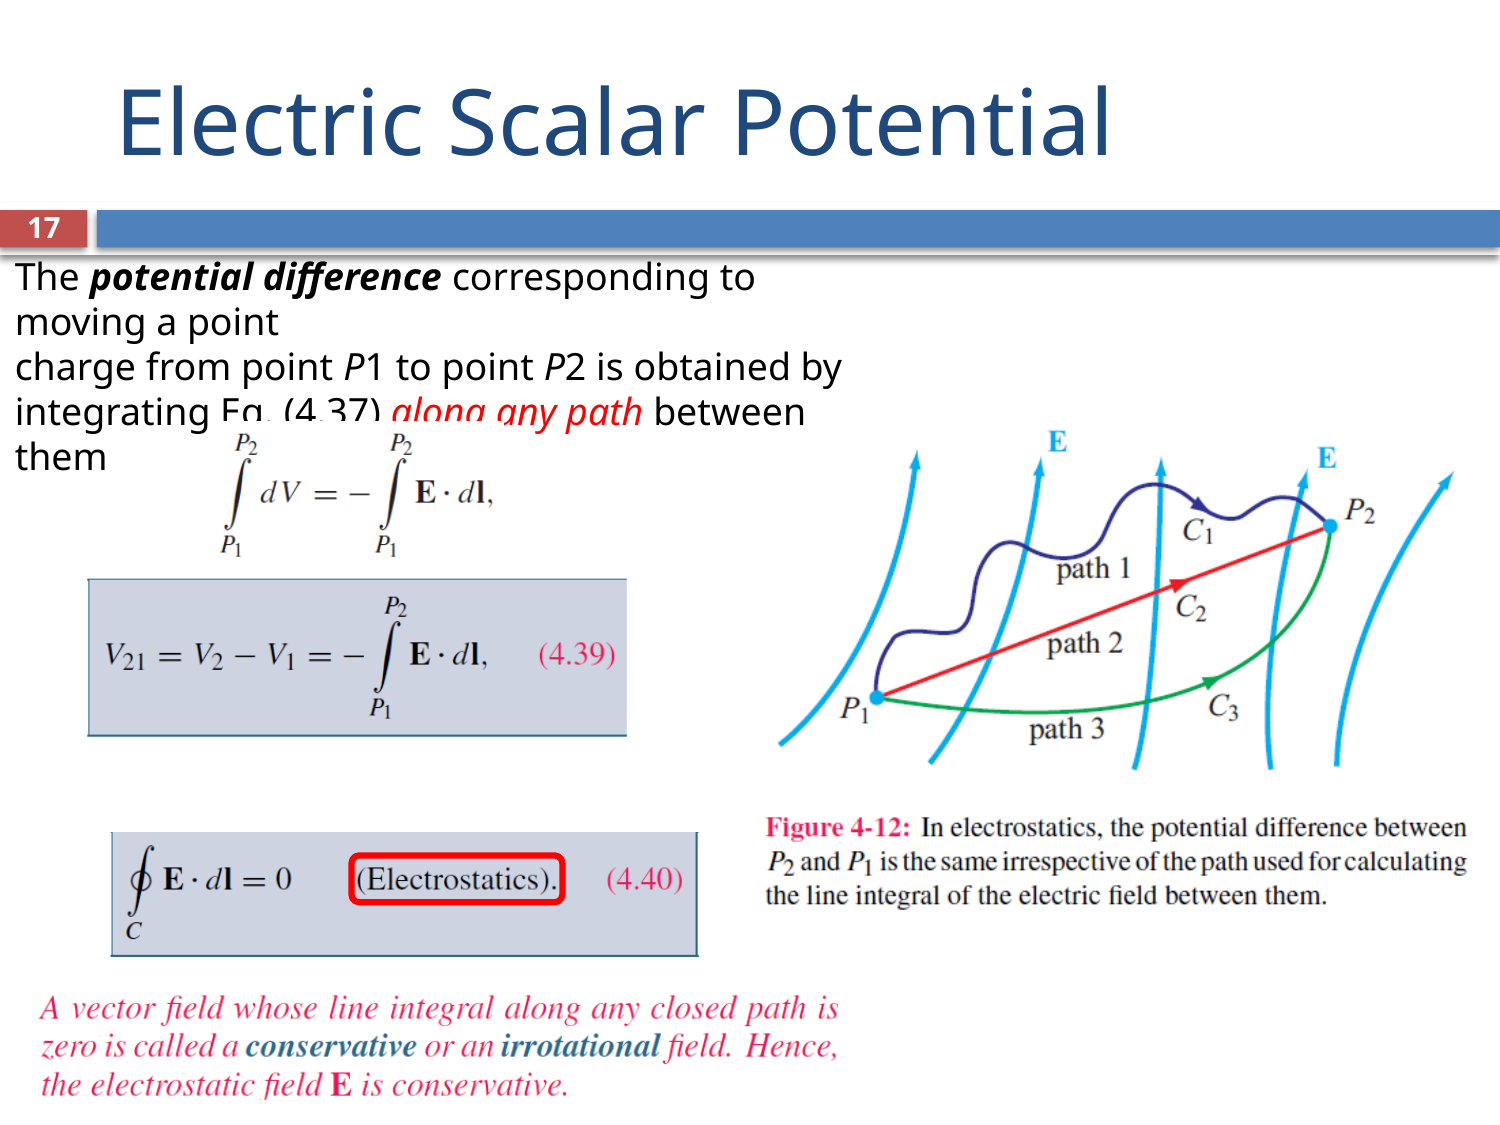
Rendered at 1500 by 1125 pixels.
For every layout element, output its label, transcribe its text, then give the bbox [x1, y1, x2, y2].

title Electric Scalar Potential [100, 37, 1438, 200]
picture [756, 419, 1477, 915]
picture [210, 421, 505, 563]
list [81, 573, 629, 741]
picture [34, 984, 840, 1102]
text_box The potential difference corresponding to moving a point charge from point P1 to point P2 is obtained by integrating Eq. (4.37) along any path between them [0, 246, 879, 486]
picture [105, 831, 704, 962]
slide_number 17 [0, 208, 88, 249]
